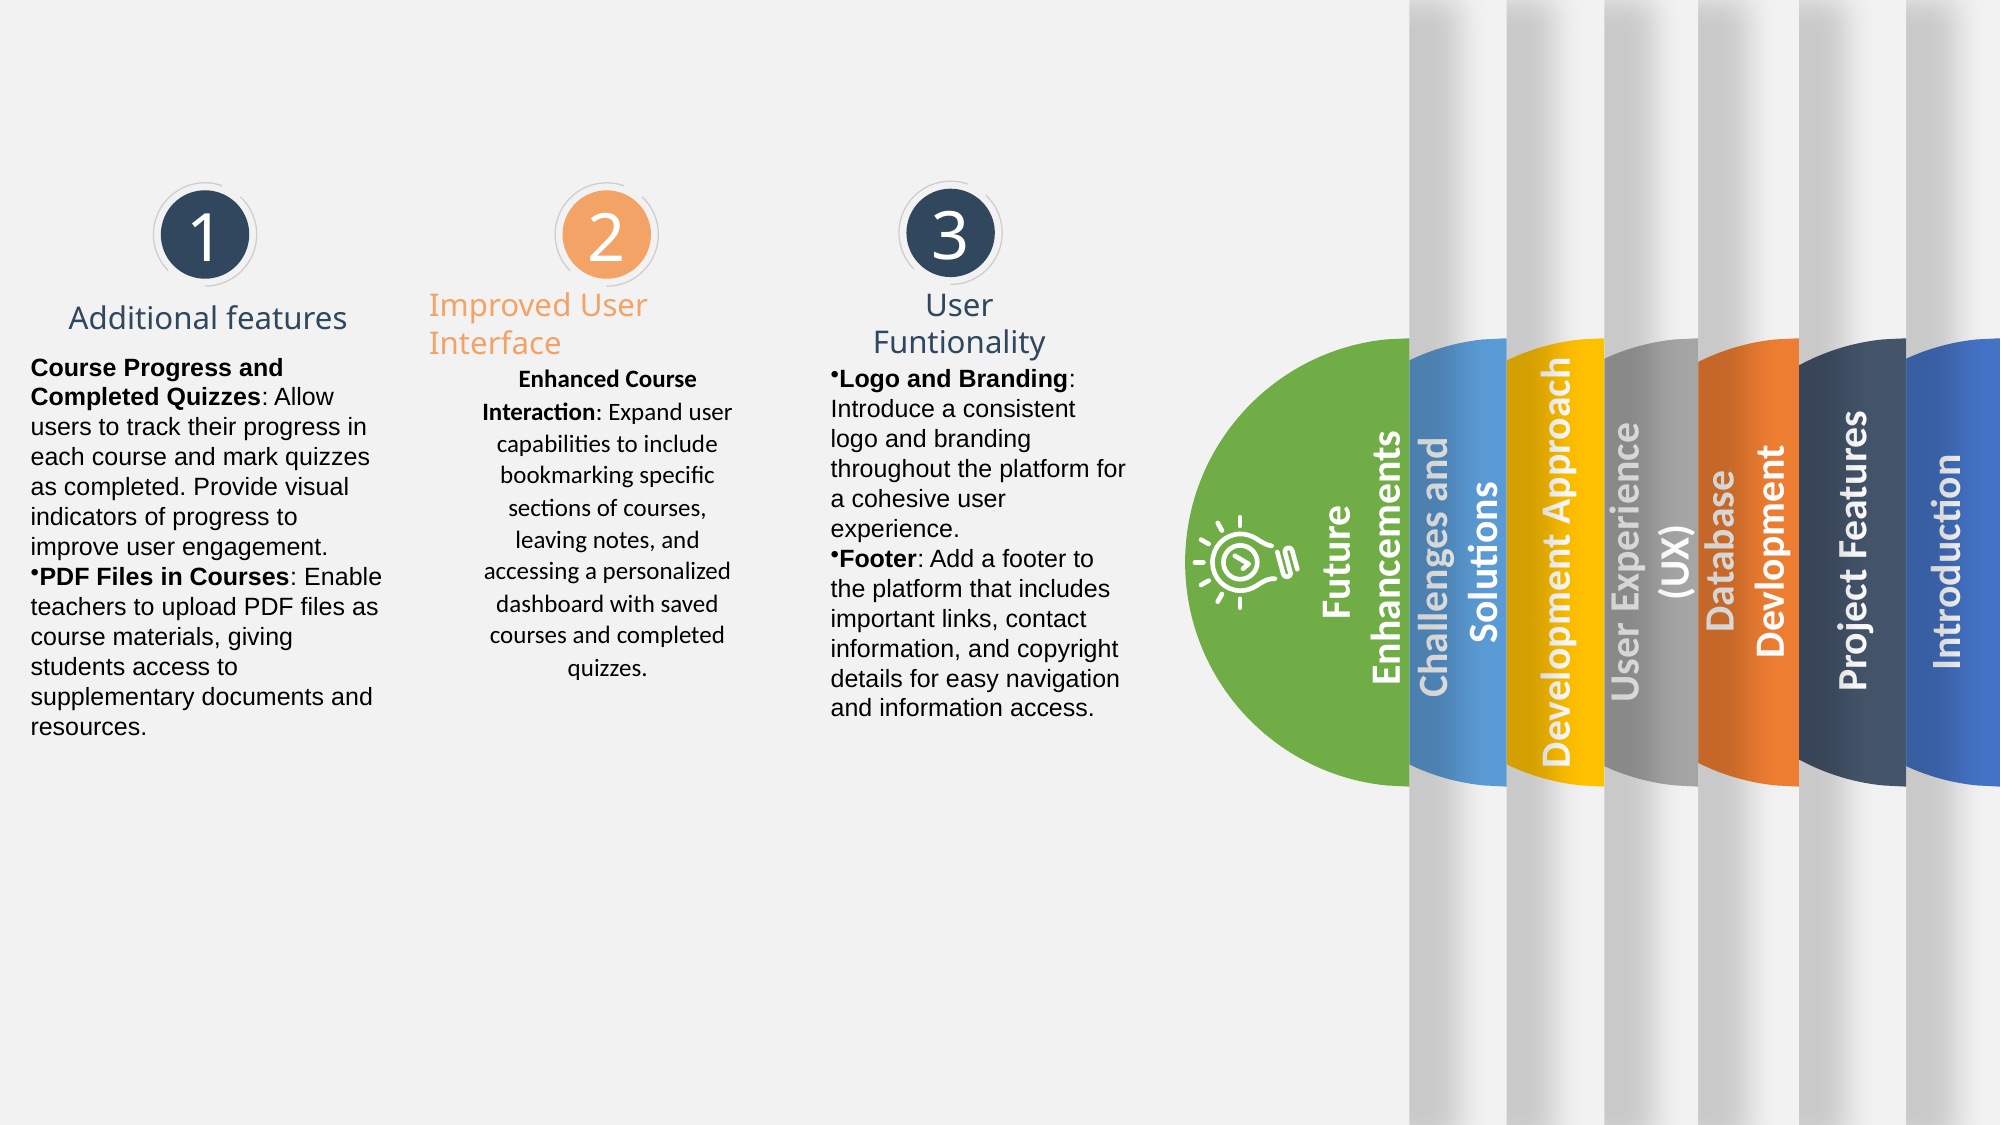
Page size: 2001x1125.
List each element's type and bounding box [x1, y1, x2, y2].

text_box [1907, 0, 2000, 1125]
text_box [0, 0, 1417, 1125]
text_box [1417, 0, 1515, 1125]
text_box [815, 181, 1146, 773]
text_box [15, 182, 409, 714]
text_box [1801, 0, 1907, 1125]
text_box [1605, 0, 1706, 1125]
text_box [1515, 0, 1605, 1125]
text_box [414, 182, 801, 714]
text_box [1706, 0, 1801, 1125]
